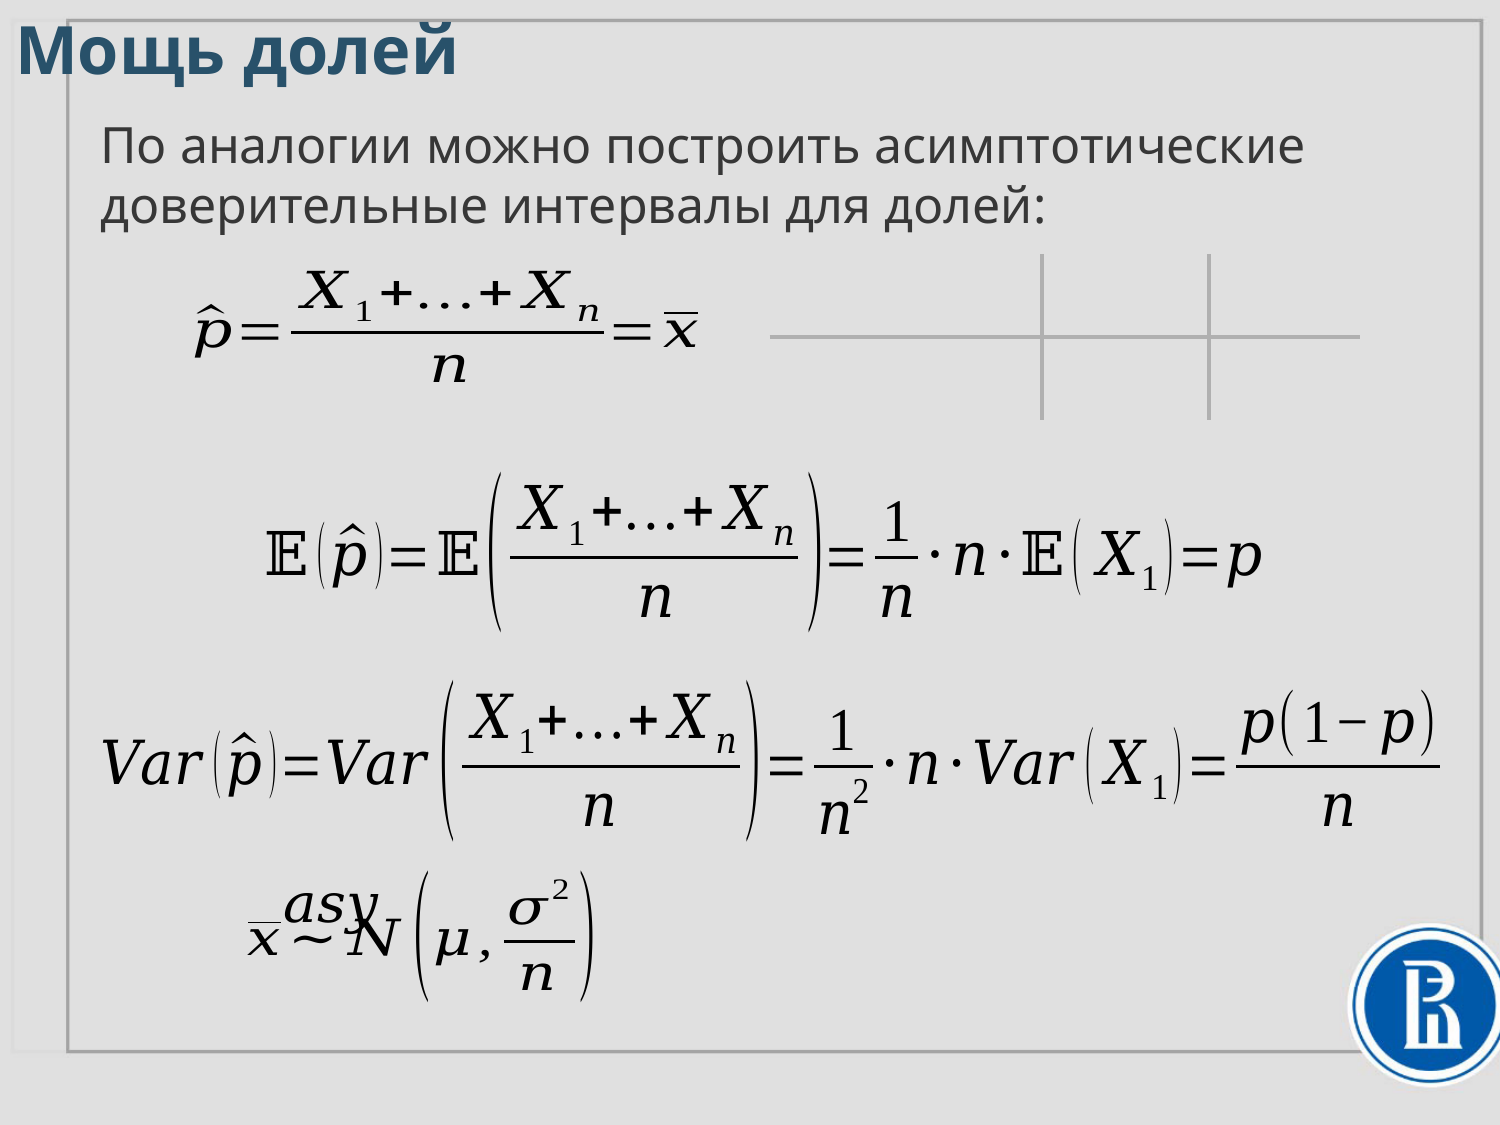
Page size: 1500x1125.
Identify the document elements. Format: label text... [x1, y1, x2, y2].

text_box По аналогии можно построить асимптотические доверительные интервалы для долей: [100, 113, 1471, 249]
picture [0, 102, 1500, 1125]
title Мощь долей [0, 0, 1500, 102]
